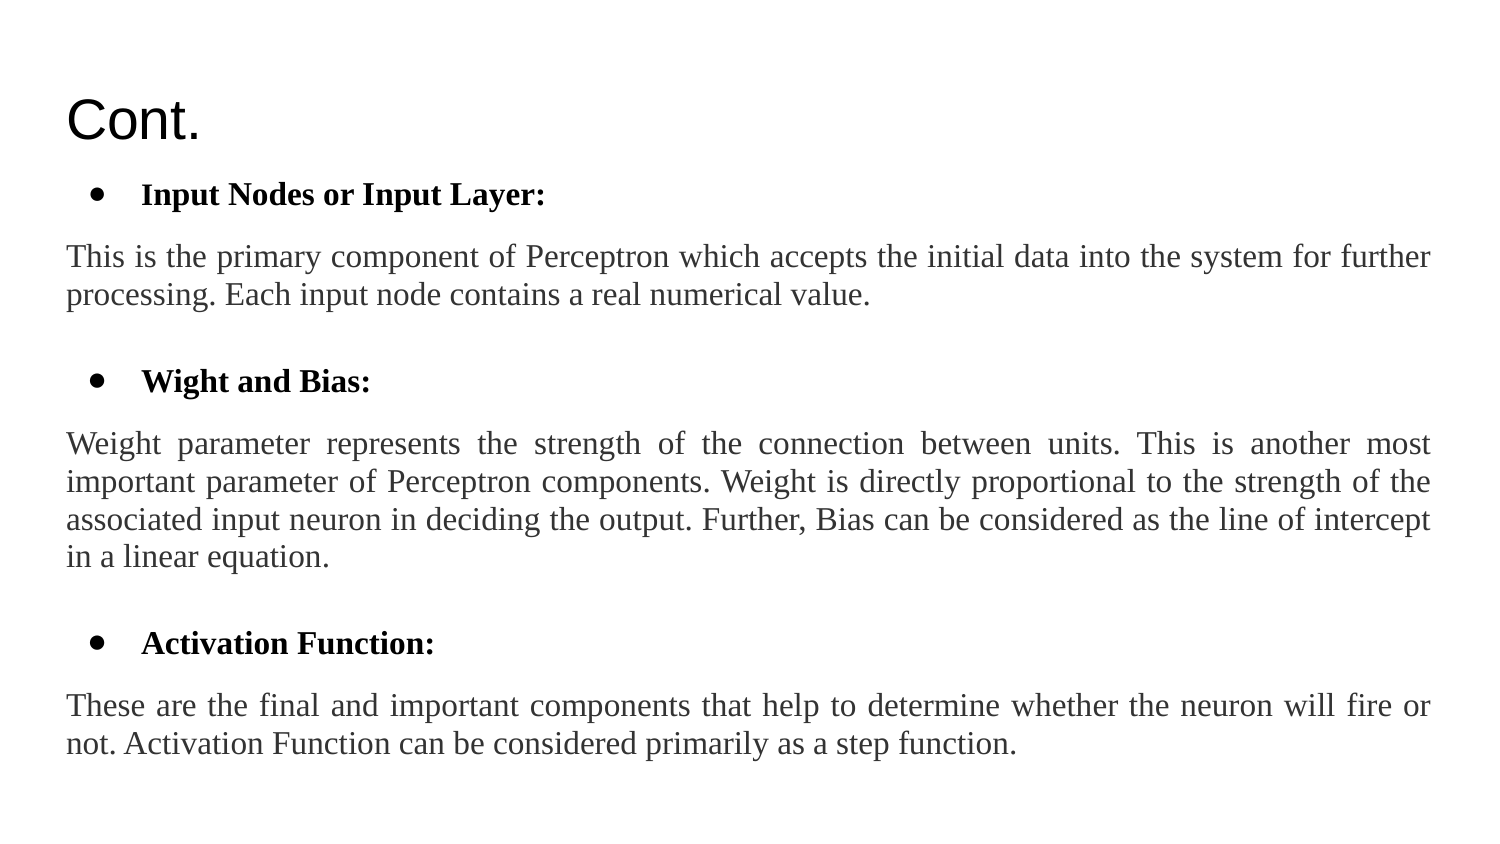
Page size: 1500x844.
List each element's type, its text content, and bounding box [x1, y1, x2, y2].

title Cont. [51, 72, 1449, 143]
list Input Nodes or Input Layer: This is the primary component of Perceptron which accepts the initial data into the system for further processing. Each input node contains a real numerical value. Wight and Bias: Weight parameter represents the strength of the connection between units. This is another most important parameter of Perceptron components. Weight is directly proportional to the strength of the associated input neuron in deciding the output. Further, Bias can be considered as the line of intercept in a linear equation. Activation Function: These are the final and important components that help to determine whether the neuron will fire or not. Activation Function can be considered primarily as a step function. [51, 143, 1449, 750]
